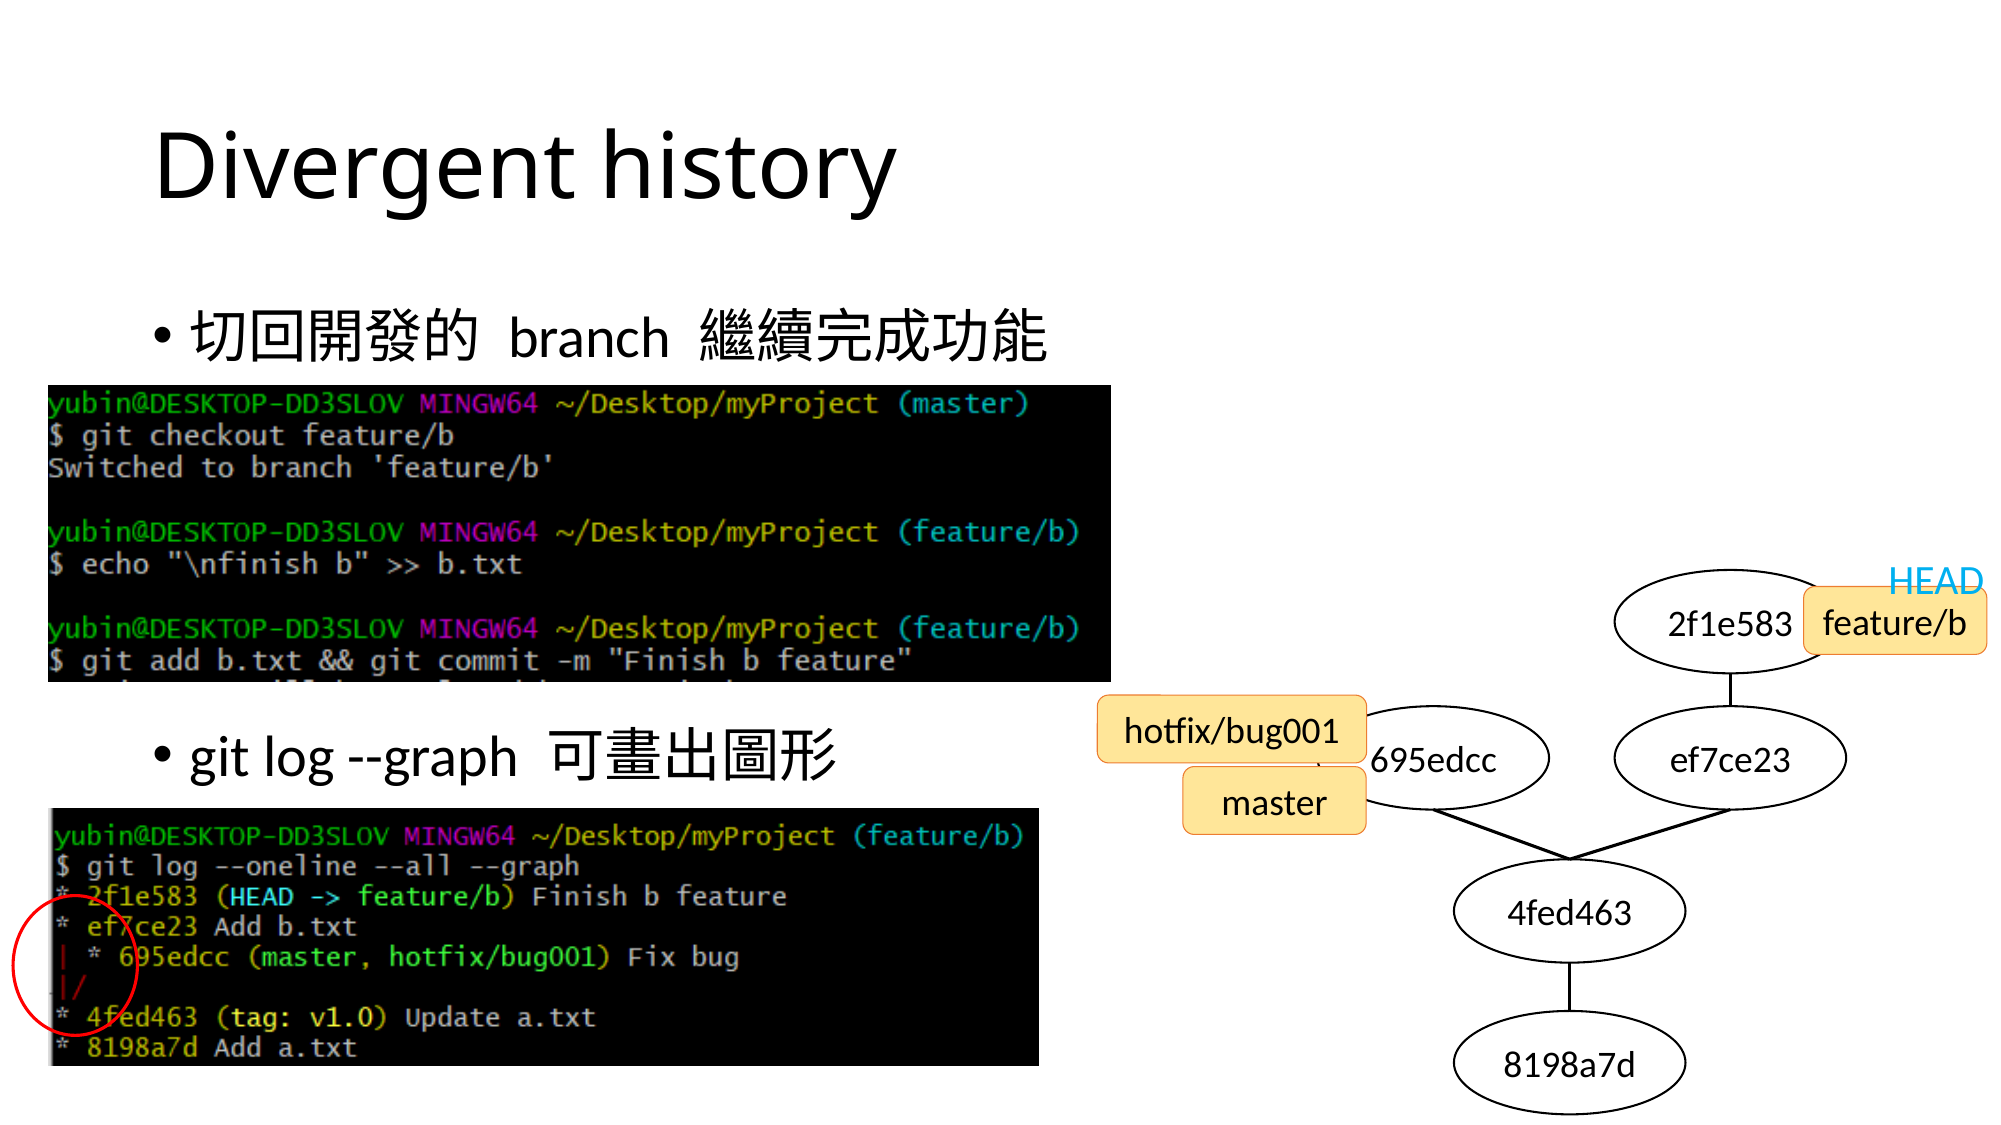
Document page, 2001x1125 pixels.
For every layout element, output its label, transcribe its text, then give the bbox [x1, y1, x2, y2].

picture [48, 385, 1111, 682]
text_box master [1182, 766, 1367, 835]
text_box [1433, 809, 1570, 860]
text_box [12, 901, 48, 1030]
text_box 695edcc [1317, 705, 1551, 811]
text_box hotfix/bug001 [1096, 694, 1368, 764]
text_box ef7ce23 [1613, 705, 1848, 811]
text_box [1570, 809, 1731, 860]
text_box 4fed463 [1452, 860, 1687, 964]
text_box feature/b [1803, 585, 1988, 655]
text_box 2f1e583 [1613, 568, 1821, 675]
title Divergent history [137, 59, 1863, 278]
picture [48, 808, 1039, 1066]
text_box 8198a7d [1452, 1009, 1687, 1116]
list 切回開發的 branch 繼續完成功能 git log --graph 可畫出圖形 [137, 299, 1863, 1014]
text_box HEAD [1873, 545, 2000, 611]
